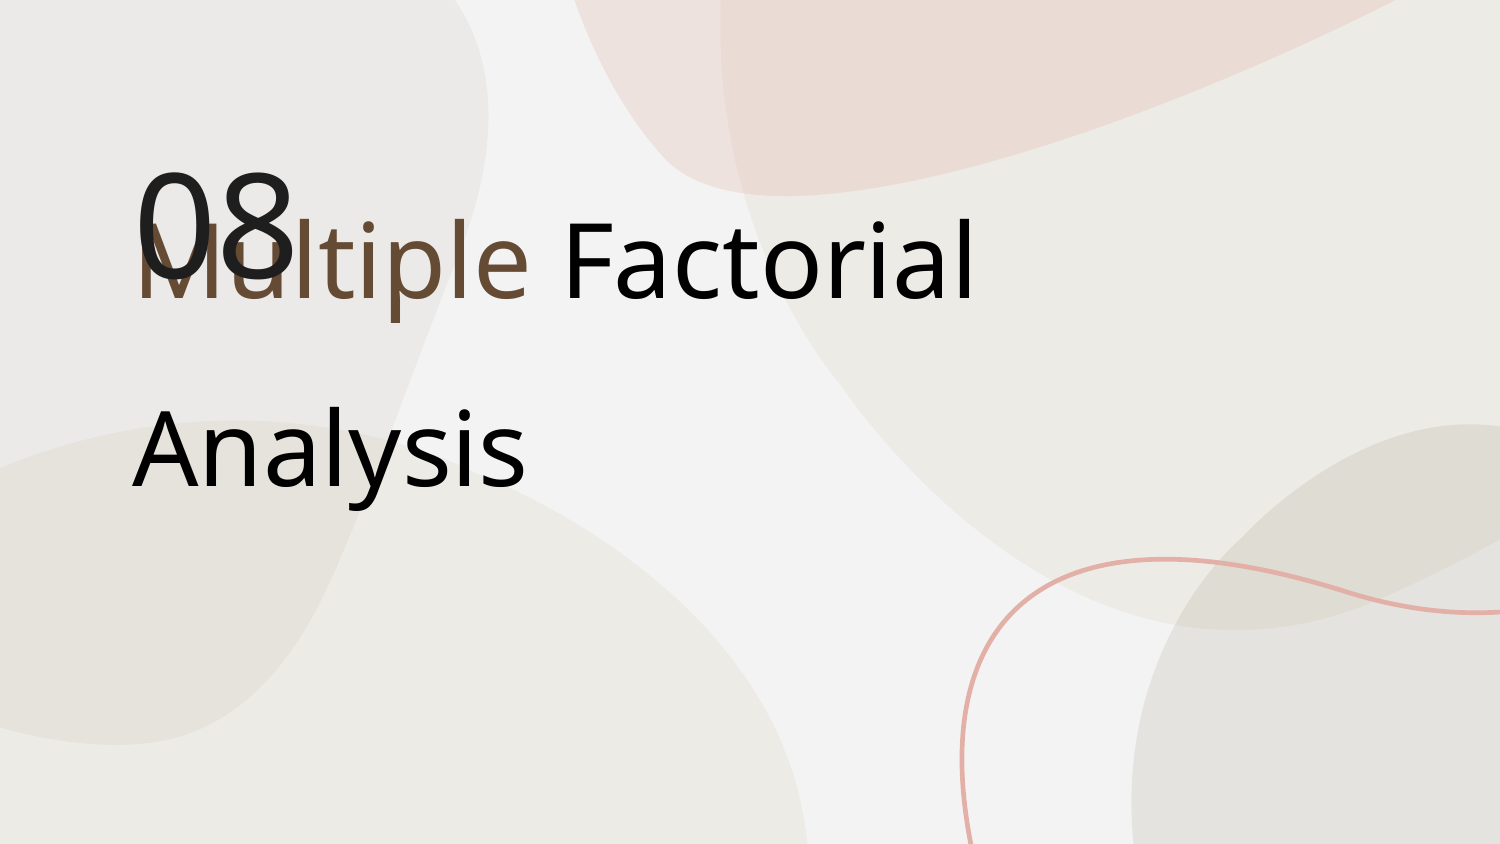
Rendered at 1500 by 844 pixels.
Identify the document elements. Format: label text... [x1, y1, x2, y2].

title 08 [118, 138, 365, 323]
title Multiple Factorial Analysis [117, 321, 1339, 522]
